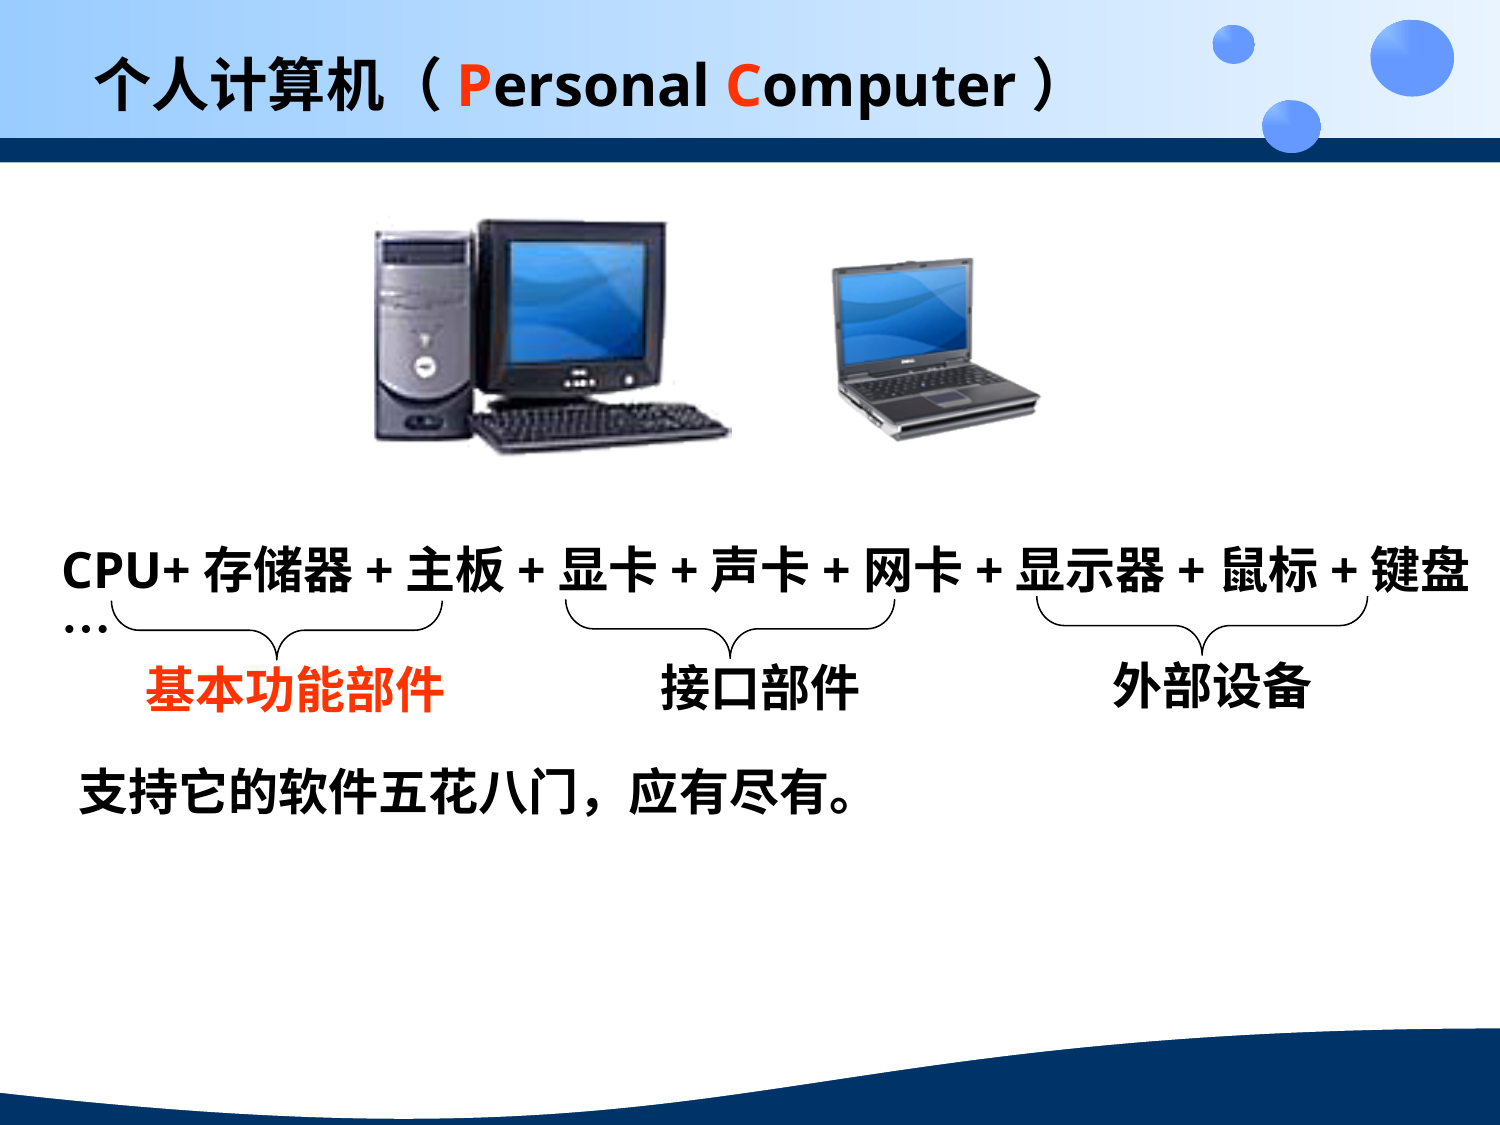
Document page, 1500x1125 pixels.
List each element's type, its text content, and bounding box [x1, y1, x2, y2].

list 个人计算机（Personal Computer） [64, 40, 1461, 142]
picture [826, 242, 1047, 450]
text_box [46, 530, 1500, 829]
picture [374, 193, 732, 487]
